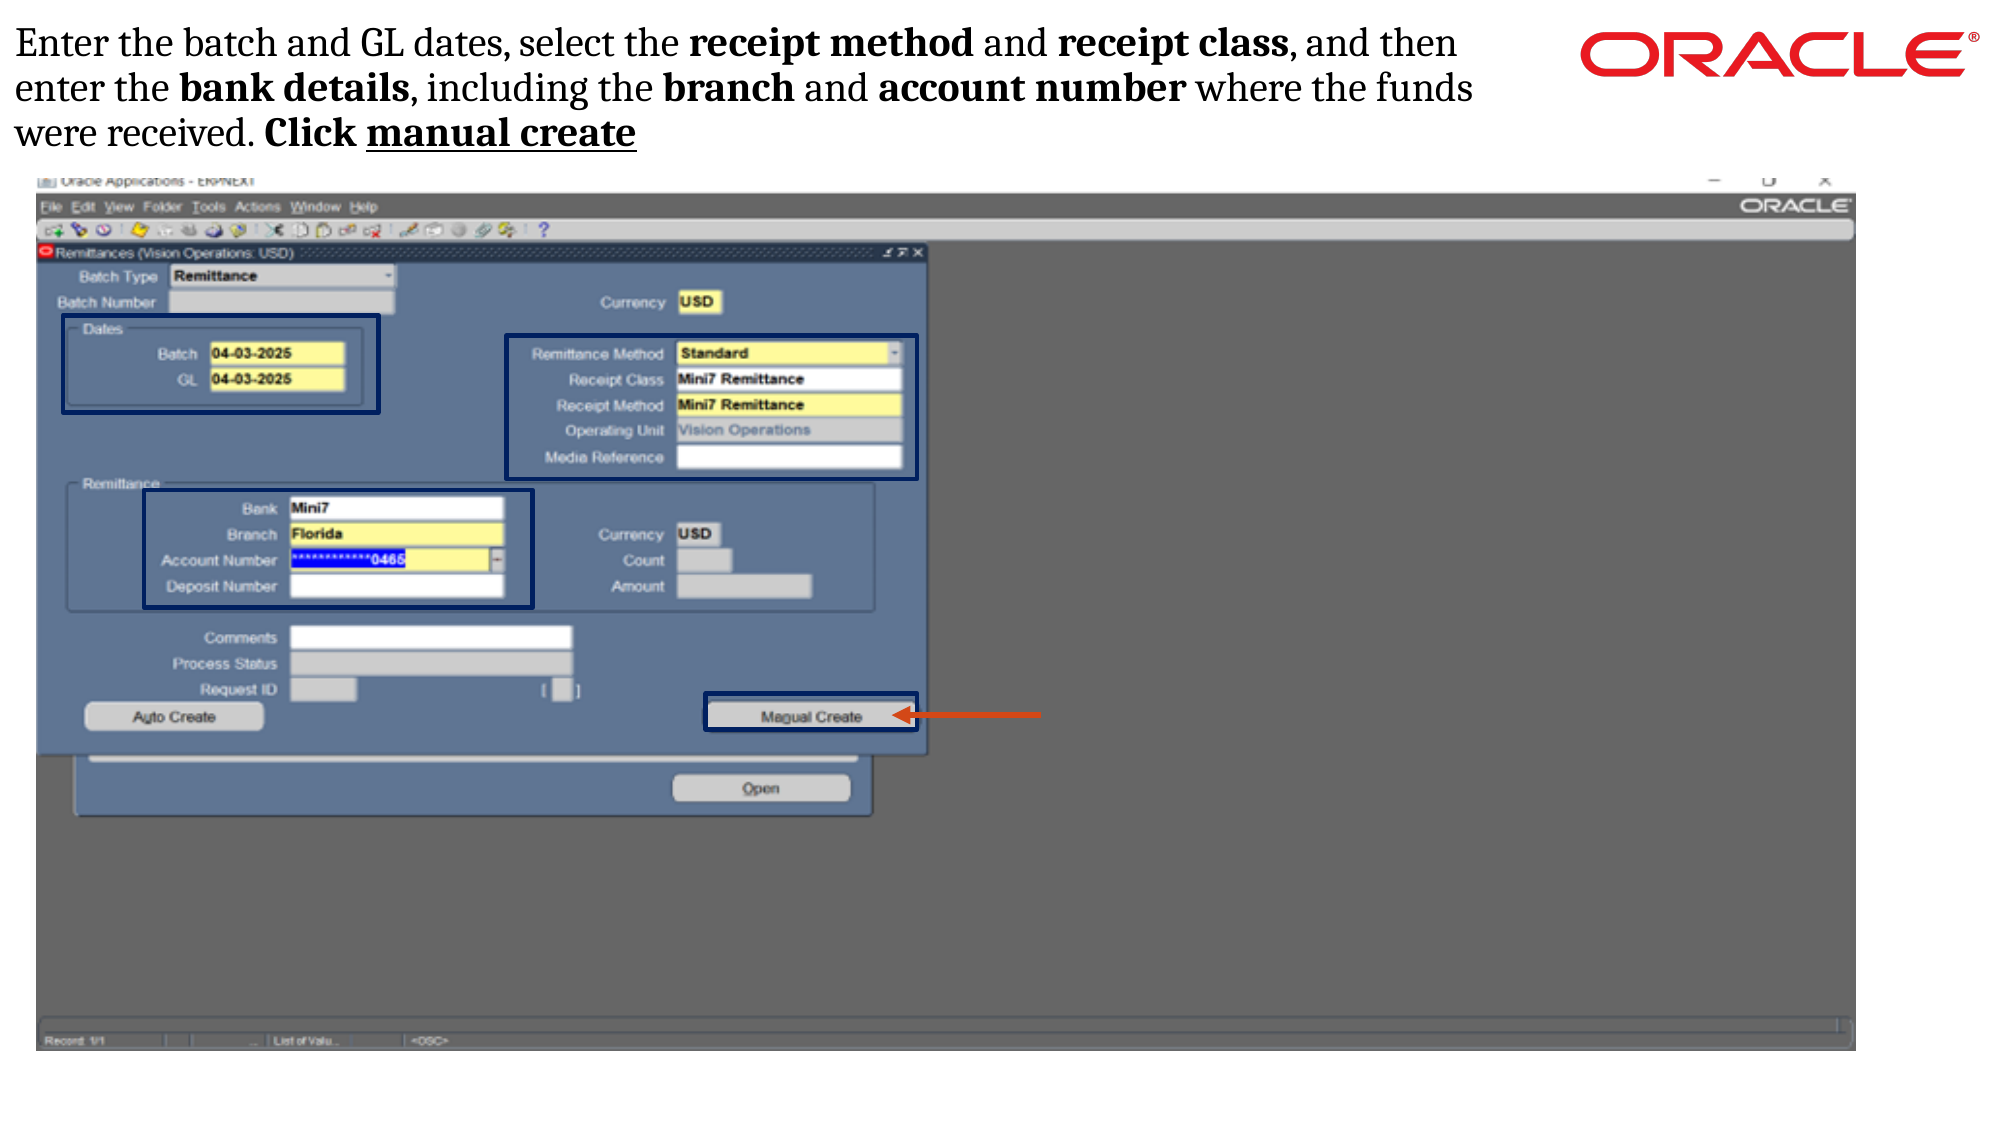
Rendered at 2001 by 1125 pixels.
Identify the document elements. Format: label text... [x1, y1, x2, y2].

picture [1558, 3, 2001, 105]
title Enter the batch and GL dates, select the receipt method and receipt class, and then enter the bank details, including the branch and account number where the funds were received. Click manual create [0, 42, 1560, 179]
picture [36, 179, 1854, 1051]
